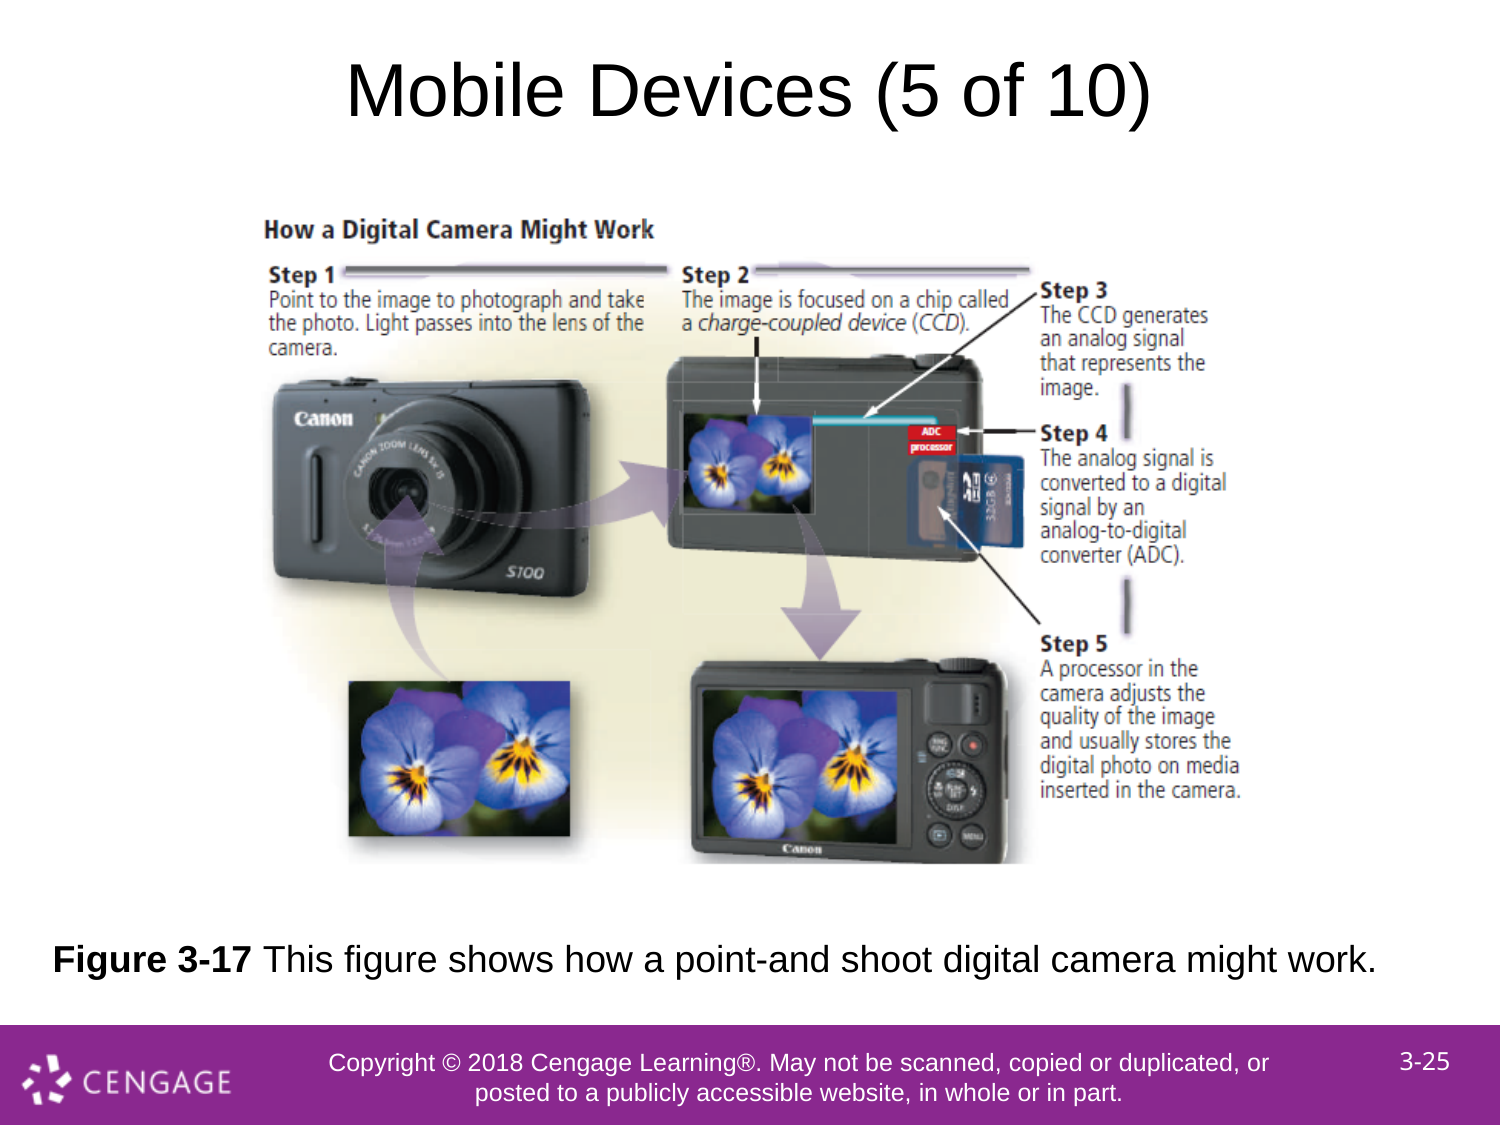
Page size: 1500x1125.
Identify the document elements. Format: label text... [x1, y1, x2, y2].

text_box Figure 3-17 This figure shows how a point-and shoot digital camera might work. [37, 927, 1463, 1013]
title Mobile Devices (5 of 10) [62, 22, 1438, 150]
picture [12, 1045, 236, 1113]
picture [237, 208, 1263, 898]
